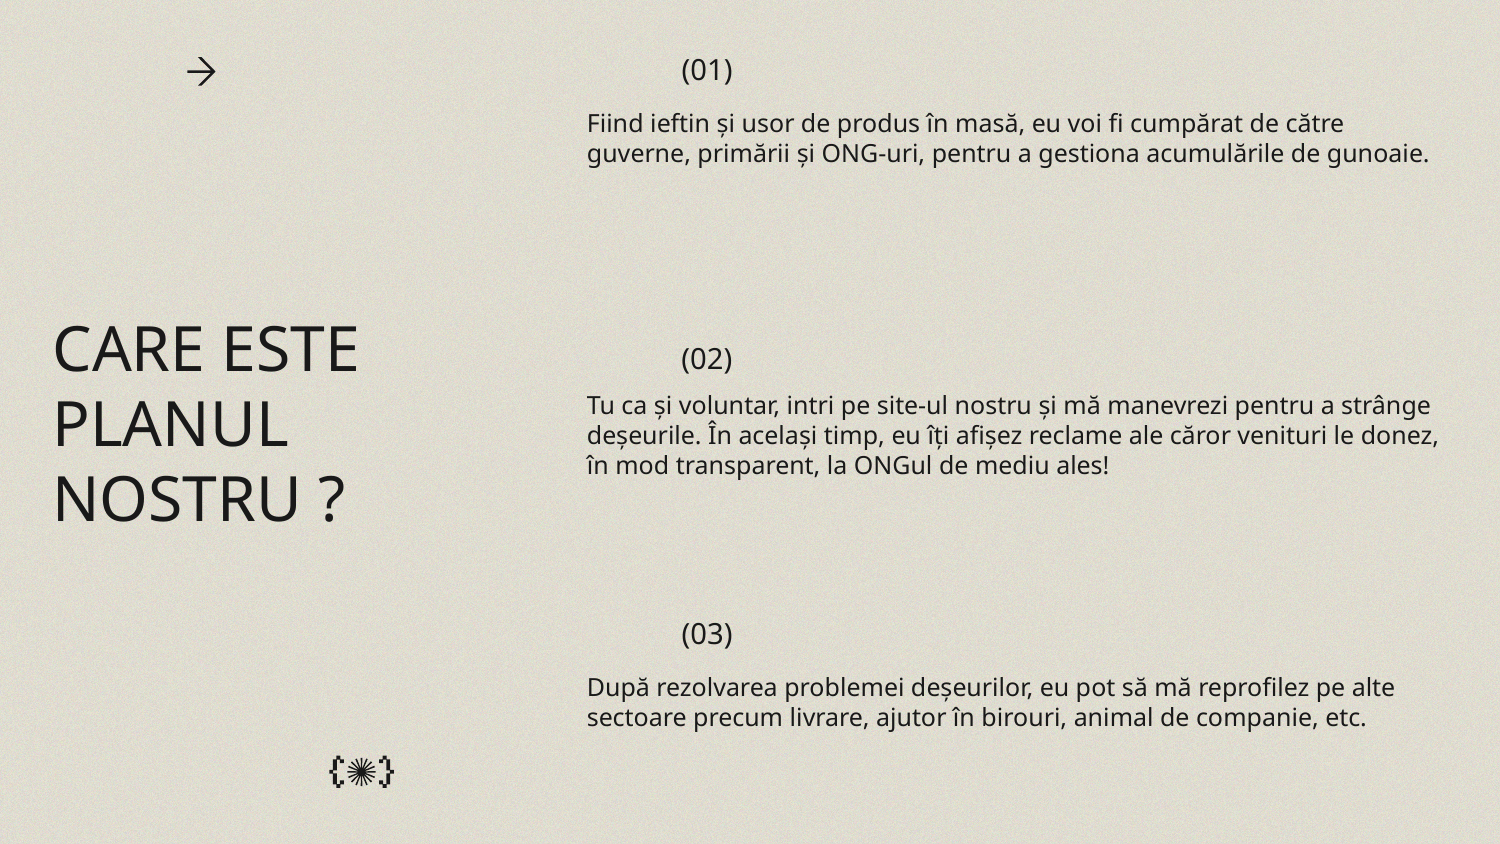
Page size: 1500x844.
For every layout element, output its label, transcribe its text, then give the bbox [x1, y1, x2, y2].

subtitle După rezolvarea problemei deșeurilor, eu pot să mă reprofilez pe alte sectoare precum livrare, ajutor în birouri, animal de companie, etc. [571, 656, 1463, 798]
subtitle Tu ca și voluntar, intri pe site-ul nostru și mă manevrezi pentru a strânge deșeurile. În același timp, eu îți afișez reclame ale căror venituri le donez, în mod transparent, la ONGul de mediu ales! [571, 374, 1463, 516]
title (02) [571, 332, 748, 383]
title (03) [571, 614, 748, 665]
title (01) [571, 50, 748, 101]
text_box [187, 57, 216, 86]
subtitle Fiind ieftin și usor de produs în masă, eu voi fi cumpărat de către guverne, primării și ONG-uri, pentru a gestiona acumulările de gunoaie. [571, 92, 1463, 234]
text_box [329, 755, 394, 789]
title CARE ESTE PLANUL NOSTRU ? [37, 229, 483, 614]
